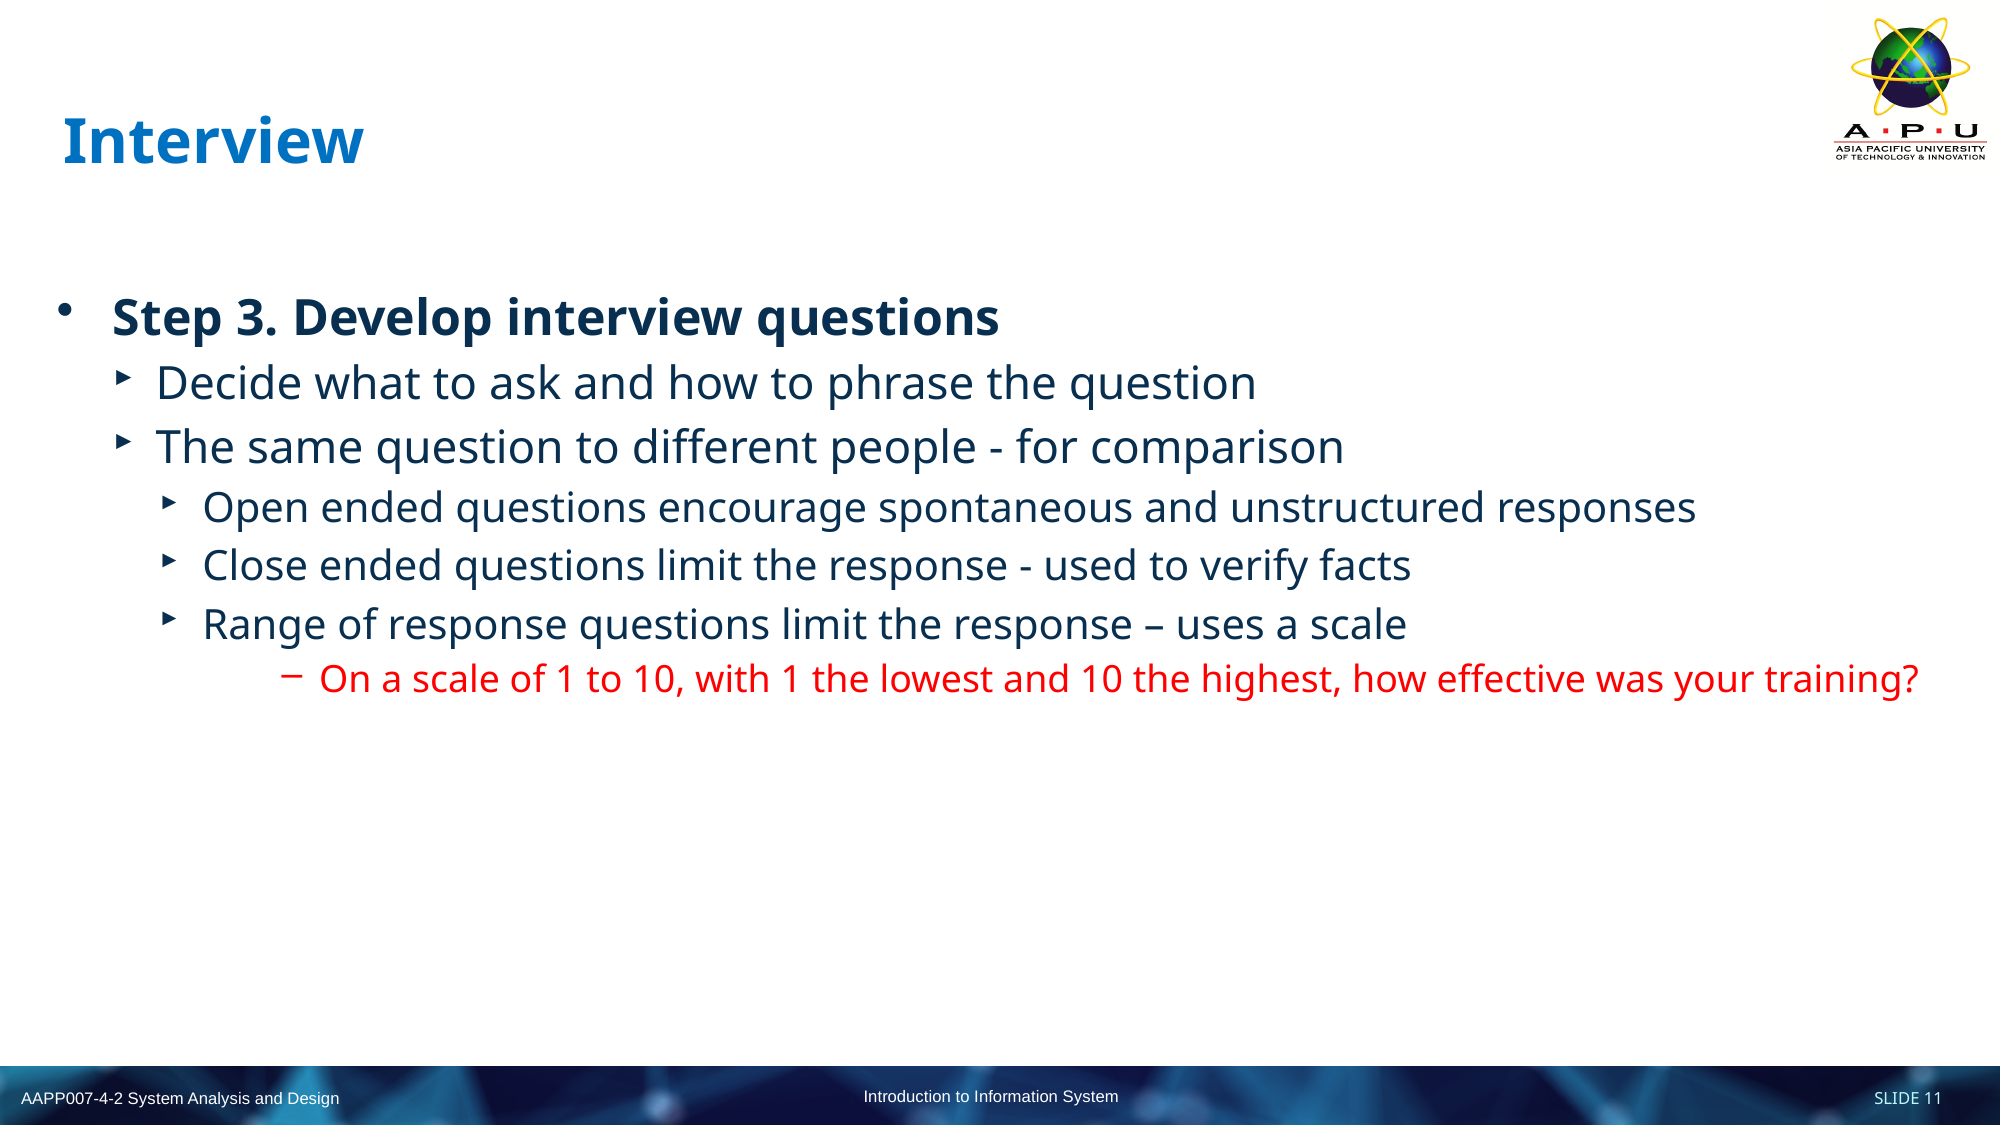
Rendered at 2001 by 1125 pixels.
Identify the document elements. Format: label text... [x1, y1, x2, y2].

list Step 3. Develop interview questions Decide what to ask and how to phrase the question The same question to different people - for comparison Open ended questions encourage spontaneous and unstructured responses Close ended questions limit the response - used to verify facts Range of response questions limit the response – uses a scale On a scale of 1 to 10, with 1 the lowest and 10 the highest, how effective was your training? [41, 278, 1969, 1021]
picture [0, 1066, 2000, 1125]
title Interview [48, 45, 1764, 233]
picture [1822, 0, 2000, 178]
